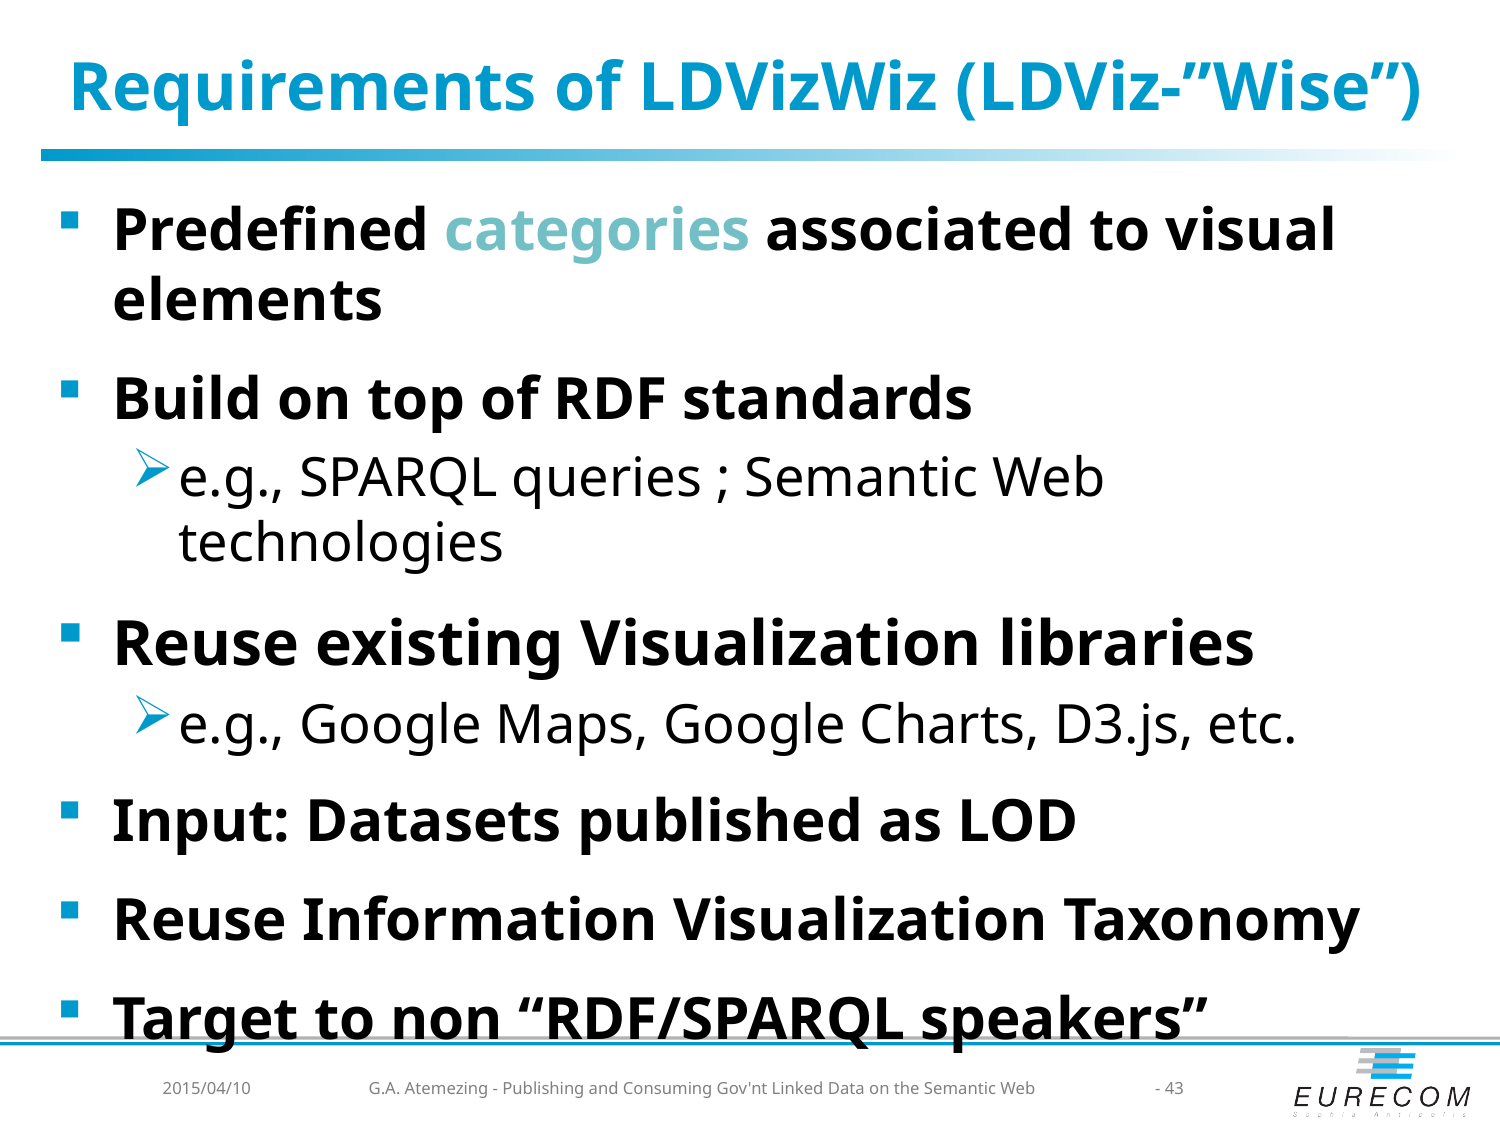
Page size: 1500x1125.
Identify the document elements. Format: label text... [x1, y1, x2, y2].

picture [1293, 1048, 1477, 1118]
slide_number - 43 [1080, 1070, 1200, 1103]
title Requirements of LDVizWiz (LDViz-”Wise”) [52, 30, 1460, 138]
footer G.A. Atemezing - Publishing and Consuming Gov'nt Linked Data on the Semantic Web [336, 1070, 1069, 1107]
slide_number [147, 1070, 325, 1103]
list Predefined categories associated to visual elements Build on top of RDF standards e.g., SPARQL queries ; Semantic Web technologies Reuse existing Visualization libraries e.g., Google Maps, Google Charts, D3.js, etc. Input: Datasets published as LOD Reuse Information Visualization Taxonomy Target to non “RDF/SPARQL speakers” [40, 184, 1460, 1024]
picture [854, 1042, 864, 1046]
